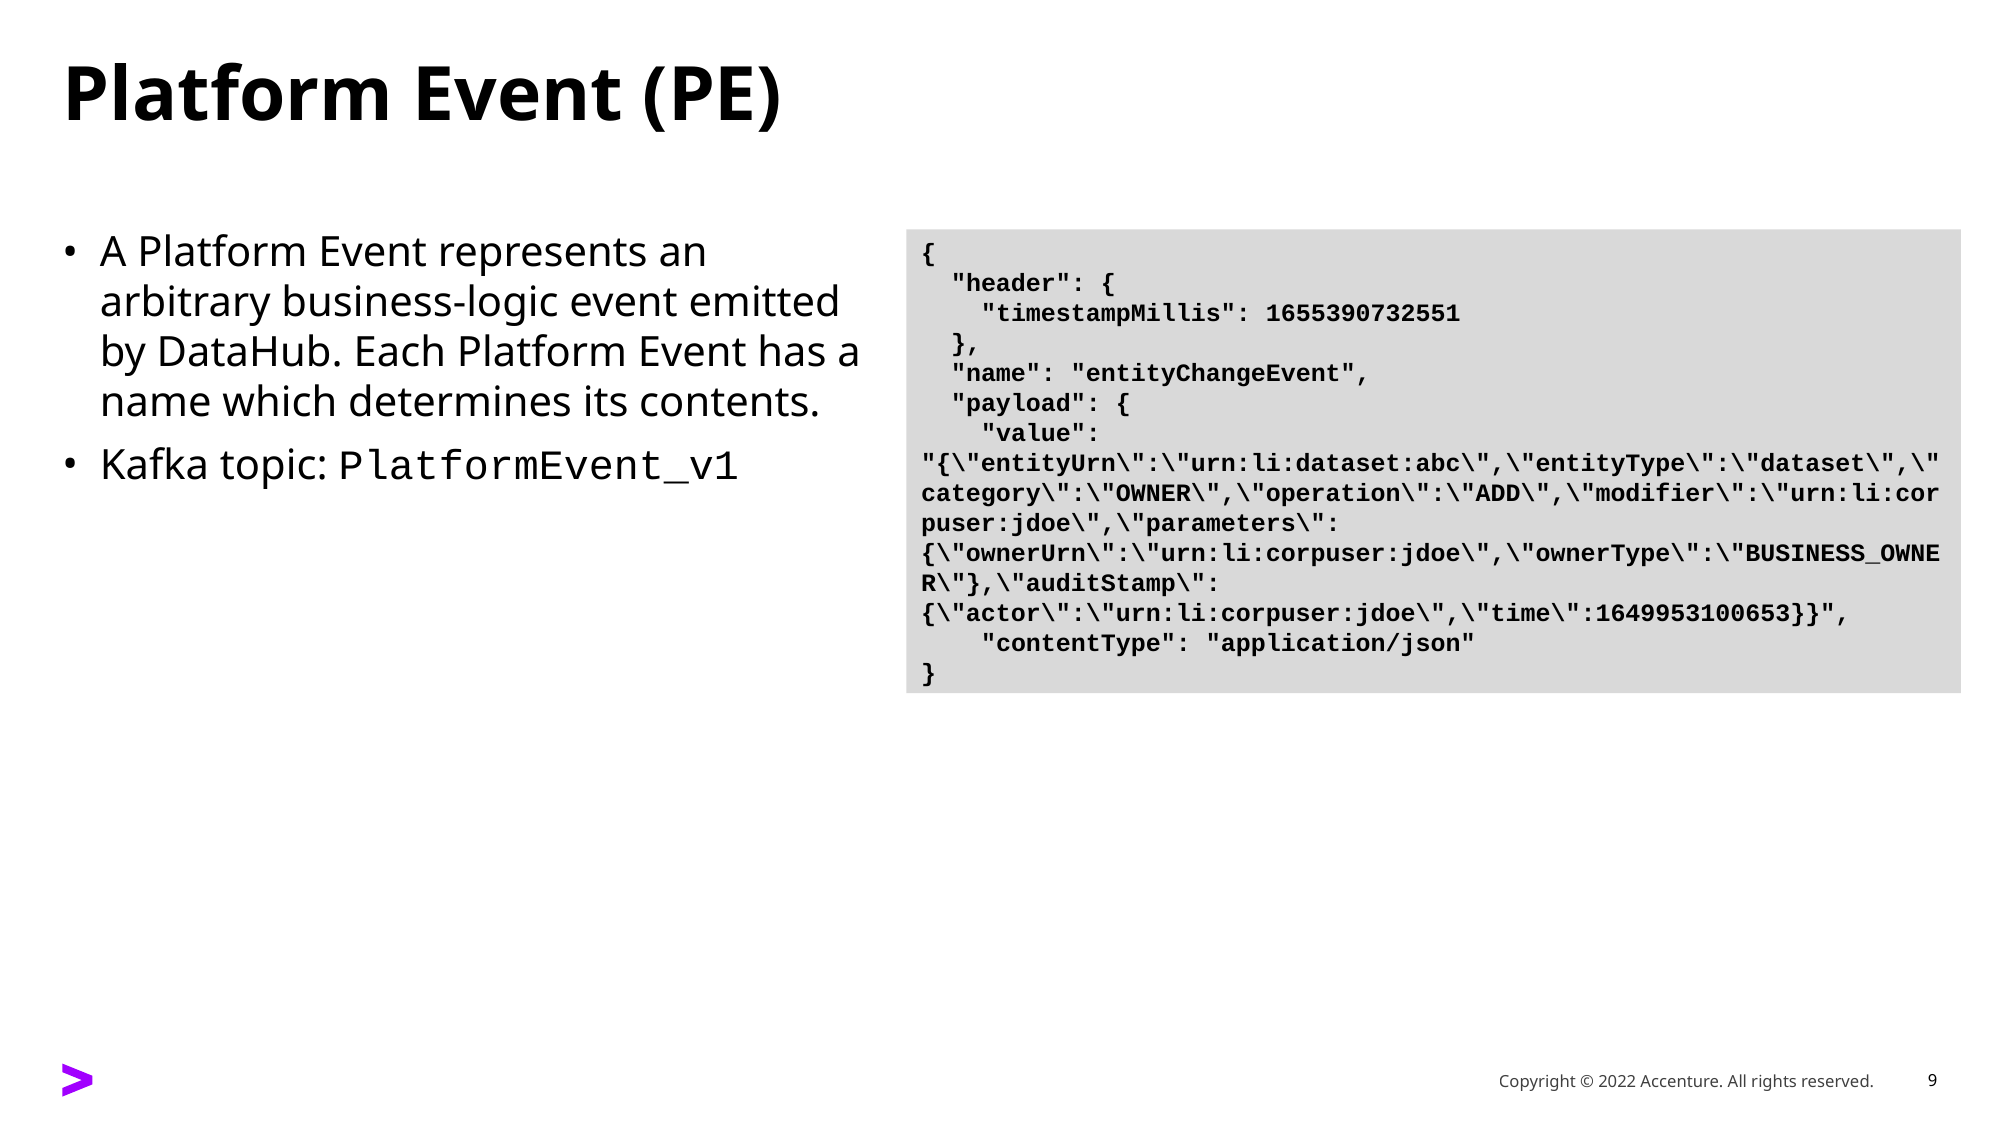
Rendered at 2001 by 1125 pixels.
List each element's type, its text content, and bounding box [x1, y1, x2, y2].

text_box { "header": { "timestampMillis": 1655390732551 }, "name": "entityChangeEvent", "payload": { "value": "{\"entityUrn\":\"urn:li:dataset:abc\",\"entityType\":\"dataset\",\"category\":\"OWNER\",\"operation\":\"ADD\",\"modifier\":\"urn:li:corpuser:jdoe\",\"parameters\":{\"ownerUrn\":\"urn:li:corpuser:jdoe\",\"ownerType\":\"BUSINESS_OWNER\"},\"auditStamp\":{\"actor\":\"urn:li:corpuser:jdoe\",\"time\":1649953100653}}", "contentType": "application/json" } [906, 229, 1961, 694]
title Platform Event (PE) [62, 62, 1938, 225]
list A Platform Event represents an arbitrary business-logic event emitted by DataHub. Each Platform Event has a name which determines its contents. Kafka topic: PlatformEvent_v1 [62, 224, 877, 1036]
slide_number 9 [1883, 1064, 1938, 1098]
footer Copyright © 2022 Accenture. All rights reserved. [1200, 1064, 1875, 1097]
